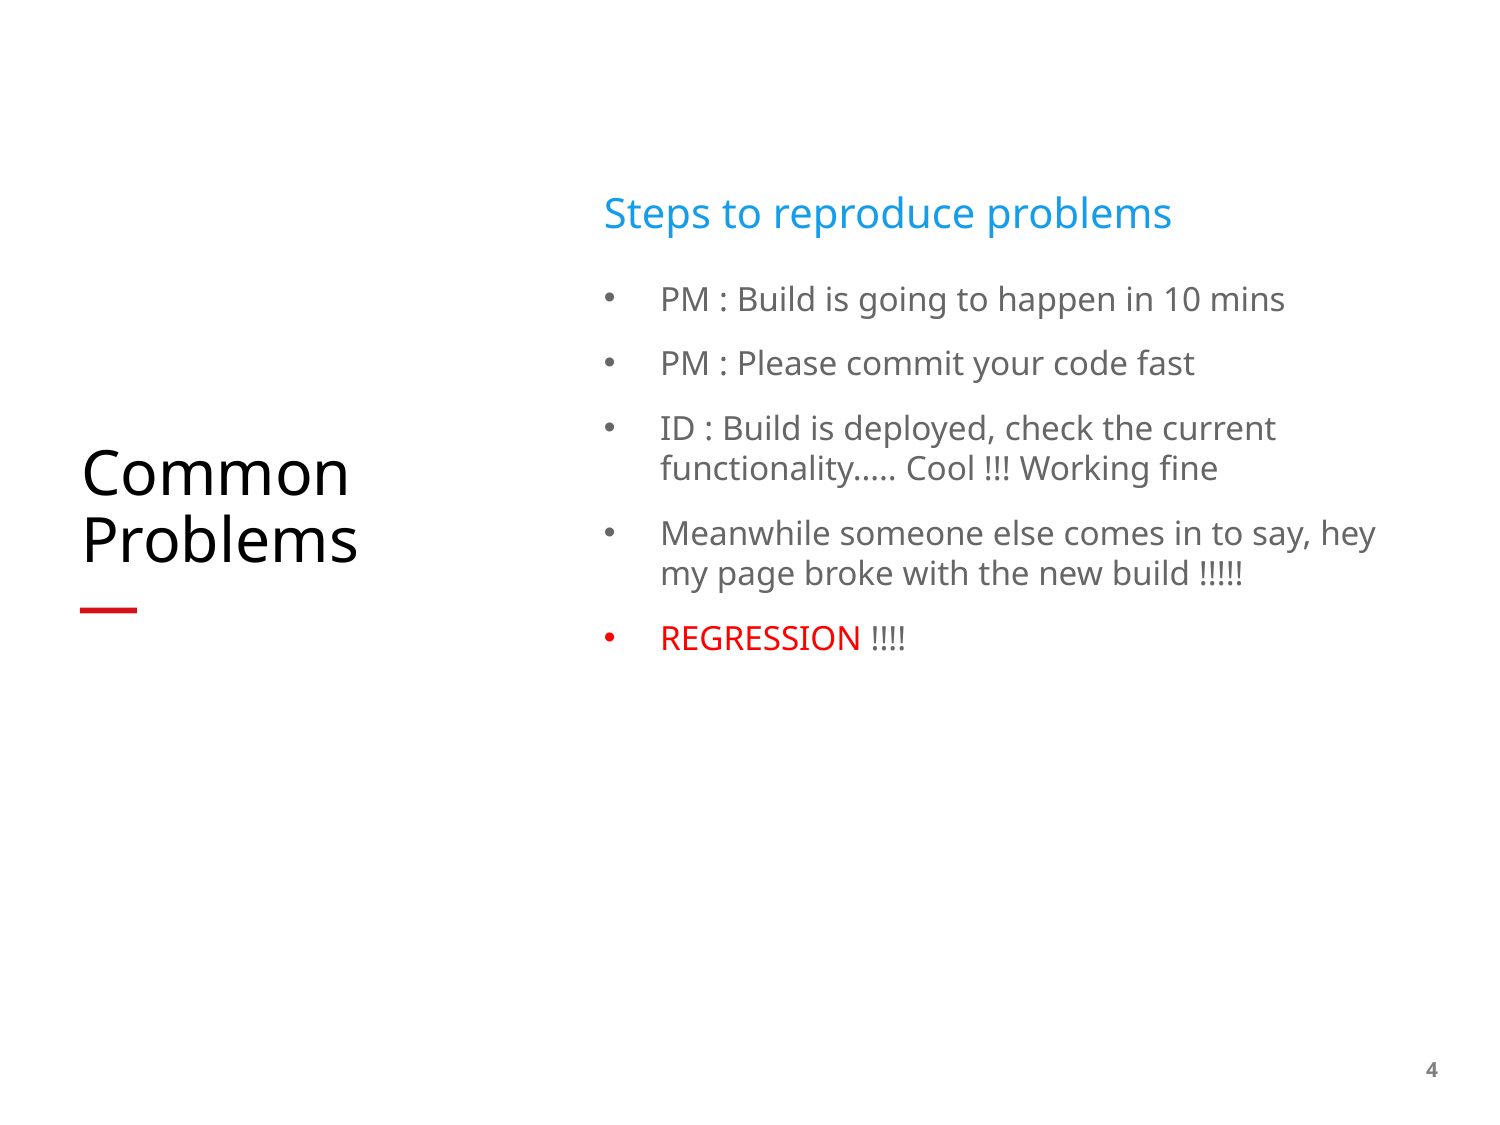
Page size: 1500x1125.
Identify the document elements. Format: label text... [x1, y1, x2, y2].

subtitle Steps to reproduce problems [589, 178, 1417, 245]
title Common Problems [81, 431, 532, 584]
list PM : Build is going to happen in 10 mins PM : Please commit your code fast ID : Build is deployed, check the current functionality….. Cool !!! Working fine Meanwhile someone else comes in to say, hey my page broke with the new build !!!!! REGRESSION !!!! [589, 270, 1417, 735]
